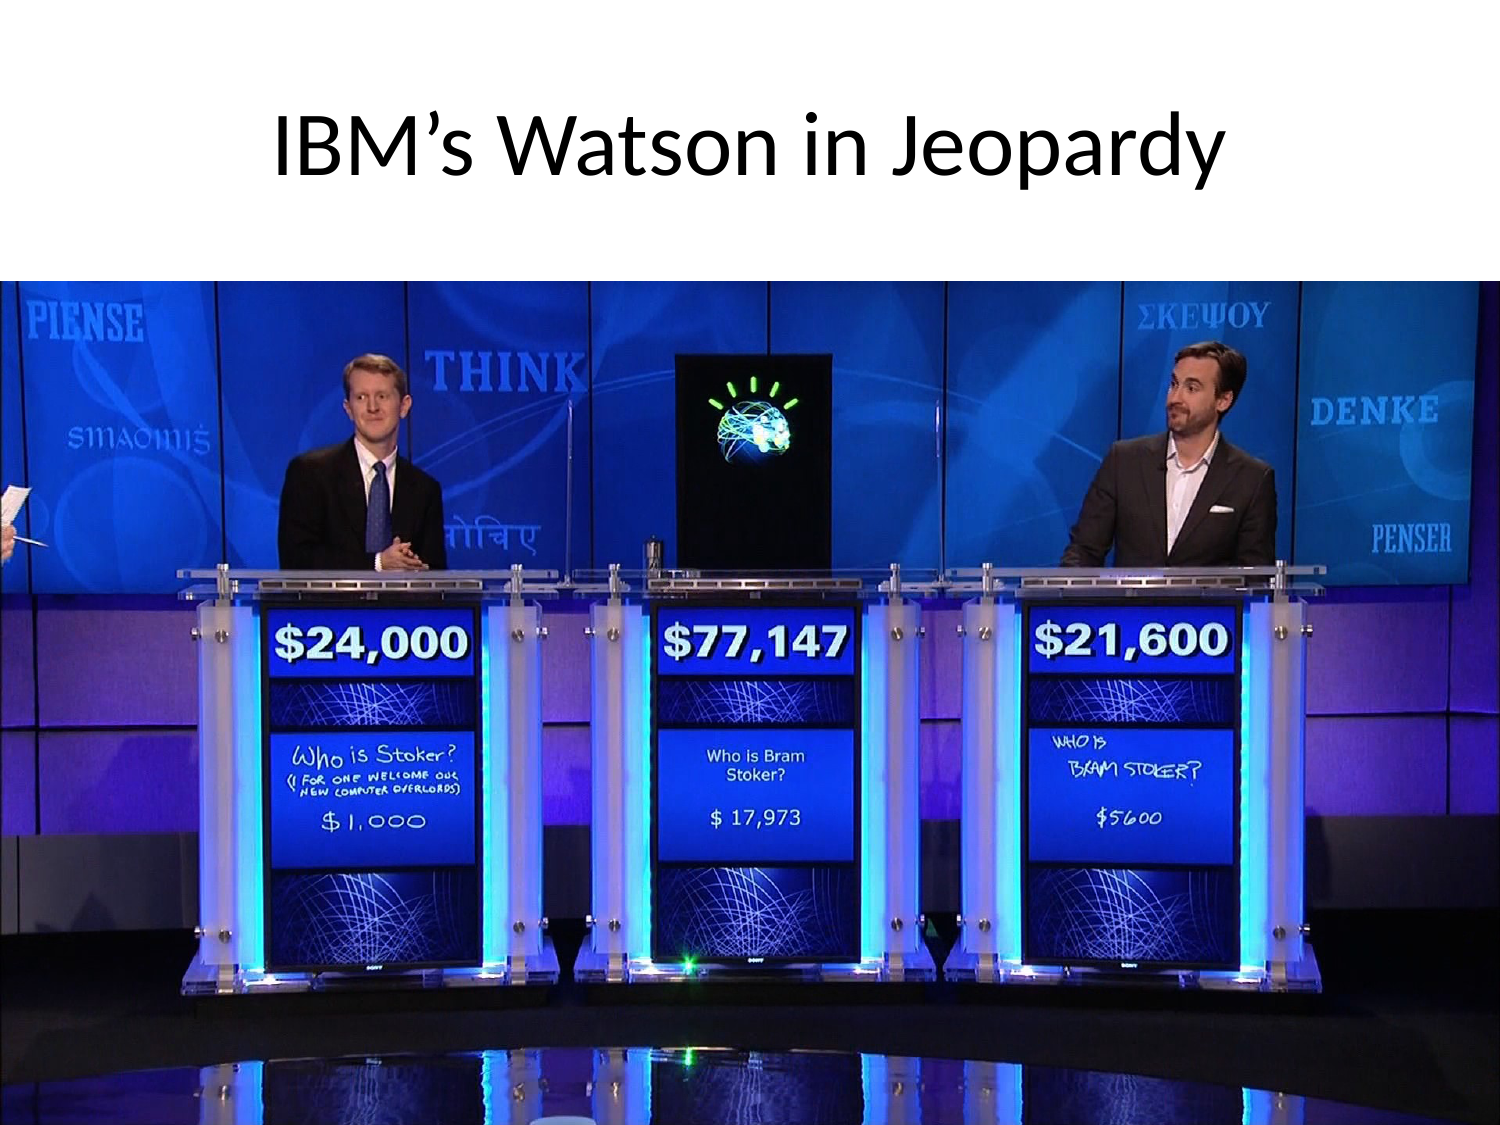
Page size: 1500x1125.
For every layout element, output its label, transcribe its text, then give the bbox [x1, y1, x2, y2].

picture [0, 280, 1500, 1125]
title IBM’s Watson in Jeopardy [75, 45, 1425, 233]
